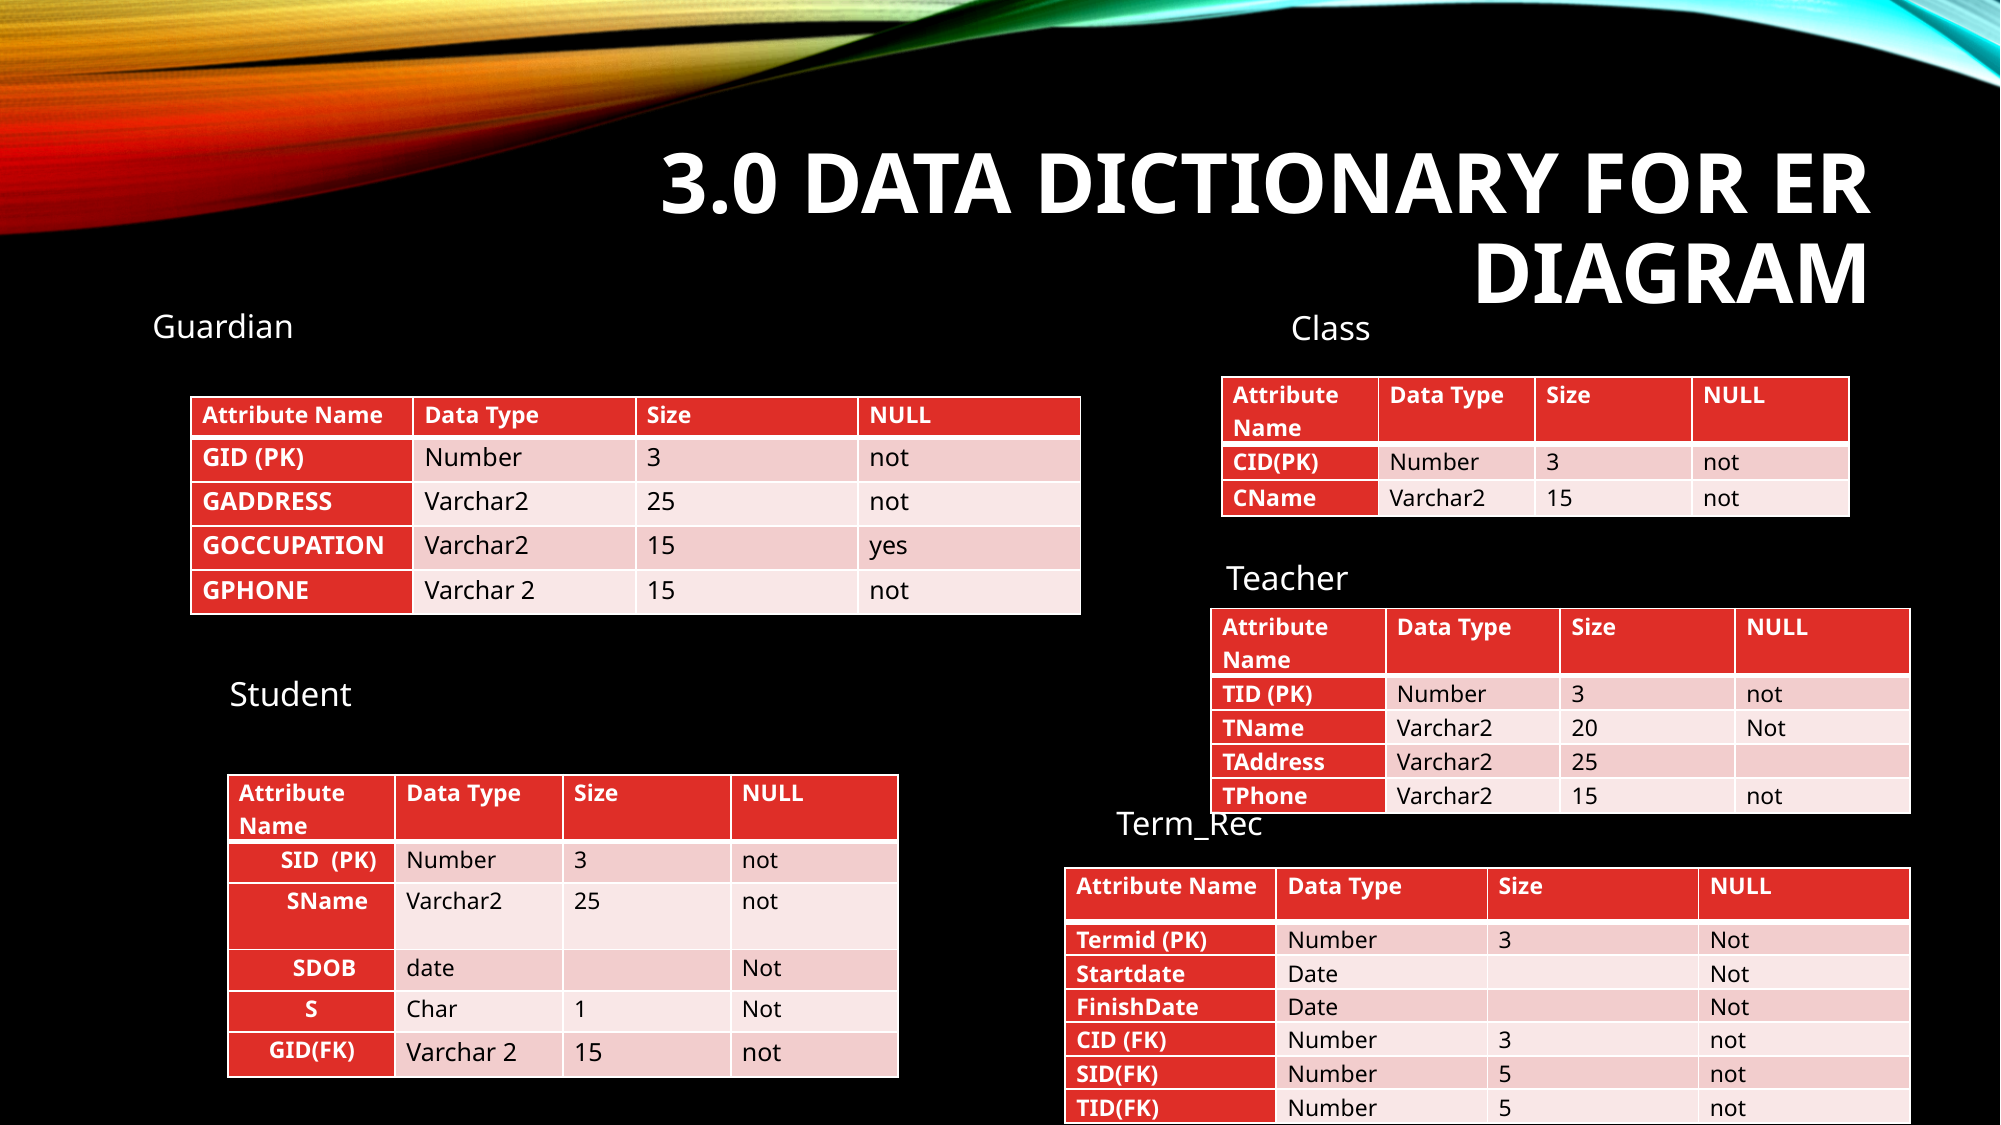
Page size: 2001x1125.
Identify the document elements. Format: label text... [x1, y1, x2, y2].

table_header Data Type [396, 776, 562, 839]
table_cell SID(FK) [1066, 1057, 1275, 1088]
table_cell not [732, 844, 897, 882]
table_cell Not [1699, 956, 1909, 988]
table_cell 3 [1561, 678, 1734, 709]
table_cell 15 [637, 527, 857, 569]
table_cell FinishDate [1066, 990, 1275, 1021]
table_header Data Type [1277, 869, 1487, 919]
table_header Size [1536, 378, 1691, 441]
table_cell 25 [564, 884, 730, 949]
table_header Size [564, 776, 730, 839]
table_cell SDOB [229, 950, 394, 990]
text_box Term_Rec [1101, 796, 1306, 852]
table_cell 25 [637, 483, 857, 525]
table_header Attribute Name [192, 398, 412, 435]
table_header NULL [732, 776, 897, 839]
table_cell 15 [1536, 481, 1691, 515]
table_cell not [1699, 1090, 1909, 1122]
table_header Data Type [414, 398, 635, 435]
table_header Attribute Name [229, 776, 394, 839]
table_header NULL [859, 398, 1080, 435]
table_cell [1736, 745, 1909, 777]
table_cell yes [859, 527, 1080, 569]
table_cell Not [732, 992, 897, 1031]
table_header NULL [1699, 869, 1909, 919]
table_cell TID(FK) [1066, 1090, 1275, 1122]
table_cell Number [396, 844, 562, 882]
picture [0, 0, 2000, 237]
table_cell 3 [1536, 447, 1691, 479]
table_cell not [1693, 481, 1848, 515]
table_cell not [1699, 1057, 1909, 1088]
table_cell Varchar2 [1387, 745, 1559, 777]
table_cell 25 [1561, 745, 1734, 777]
table_cell Varchar 2 [396, 1033, 562, 1076]
table_cell Not [732, 950, 897, 990]
table_cell not [859, 440, 1080, 481]
table_cell GOCCUPATION [192, 527, 412, 569]
table_cell SID (PK) [229, 844, 394, 882]
table_cell not [1736, 779, 1909, 812]
table_cell S [229, 992, 394, 1031]
text_box Teacher [1210, 550, 1415, 607]
table_header Attribute Name [1212, 609, 1385, 673]
table_cell not [1699, 1023, 1909, 1055]
table_cell [564, 950, 730, 990]
table_cell not [732, 1033, 897, 1076]
table_cell TName [1212, 711, 1385, 743]
table_cell CID(PK) [1223, 447, 1378, 479]
table_cell 1 [564, 992, 730, 1031]
table_cell Not [1699, 990, 1909, 1021]
table_cell not [859, 483, 1080, 525]
table_cell 20 [1561, 711, 1734, 743]
table_cell GADDRESS [192, 483, 412, 525]
table_cell 3 [637, 440, 857, 481]
table_cell Number [1277, 1057, 1487, 1088]
table_cell Startdate [1066, 956, 1275, 988]
table_cell Date [1277, 956, 1487, 988]
table_cell not [1736, 678, 1909, 709]
table_cell 5 [1488, 1090, 1698, 1122]
table_header Attribute Name [1066, 869, 1275, 919]
table_cell TAddress [1212, 745, 1385, 777]
table_cell TID (PK) [1212, 678, 1385, 709]
table_cell 3 [1488, 1023, 1698, 1055]
table_cell Not [1699, 925, 1909, 954]
table_cell Varchar2 [1387, 711, 1559, 743]
table_cell Date [1277, 990, 1487, 1021]
table_cell not [732, 884, 897, 949]
table_cell Varchar2 [396, 884, 562, 949]
text_box Class [1275, 300, 1480, 356]
table_cell 3 [1488, 925, 1698, 954]
table_header Size [1488, 869, 1698, 919]
table_cell Termid (PK) [1066, 925, 1275, 954]
table_cell Number [1277, 1023, 1487, 1055]
table_cell 5 [1488, 1057, 1698, 1088]
table_header Size [637, 398, 857, 435]
text_box Student [214, 666, 419, 723]
table_cell not [1693, 447, 1848, 479]
table_cell SName [229, 884, 394, 949]
table_cell GPHONE [192, 571, 412, 613]
table_cell CID (FK) [1066, 1023, 1275, 1055]
table_cell Number [1387, 678, 1559, 709]
table_cell 15 [564, 1033, 730, 1076]
table_cell Char [396, 992, 562, 1031]
table_cell GID(FK) [229, 1033, 394, 1076]
table_cell Number [414, 440, 635, 481]
table_cell Not [1736, 711, 1909, 743]
text_box Guardian [137, 299, 342, 355]
table_cell Number [1277, 1090, 1487, 1122]
table_header Size [1561, 609, 1734, 673]
table_cell GID (PK) [192, 440, 412, 481]
table_cell Varchar 2 [414, 571, 635, 613]
table_cell Number [1277, 925, 1487, 954]
table_cell Varchar2 [414, 483, 635, 525]
table_cell CName [1223, 481, 1378, 515]
table_header NULL [1736, 609, 1909, 673]
table_header Data Type [1379, 378, 1534, 441]
table_cell [1488, 956, 1698, 988]
table_header Attribute Name [1223, 378, 1378, 441]
table_cell Varchar2 [1379, 481, 1534, 515]
table_cell [1488, 990, 1698, 1021]
table_cell date [396, 950, 562, 990]
title 3.0 DATA DICTIONARY FOR ER DIAGRAM [474, 125, 1888, 338]
table_header NULL [1693, 378, 1848, 441]
table_cell Number [1379, 447, 1534, 479]
table_cell Varchar2 [1387, 779, 1559, 812]
table_cell TPhone [1212, 779, 1385, 812]
table_cell 3 [564, 844, 730, 882]
table_header Data Type [1387, 609, 1559, 673]
table_cell 15 [1561, 779, 1734, 812]
table_cell 15 [637, 571, 857, 613]
table_cell Varchar2 [414, 527, 635, 569]
table_cell not [859, 571, 1080, 613]
